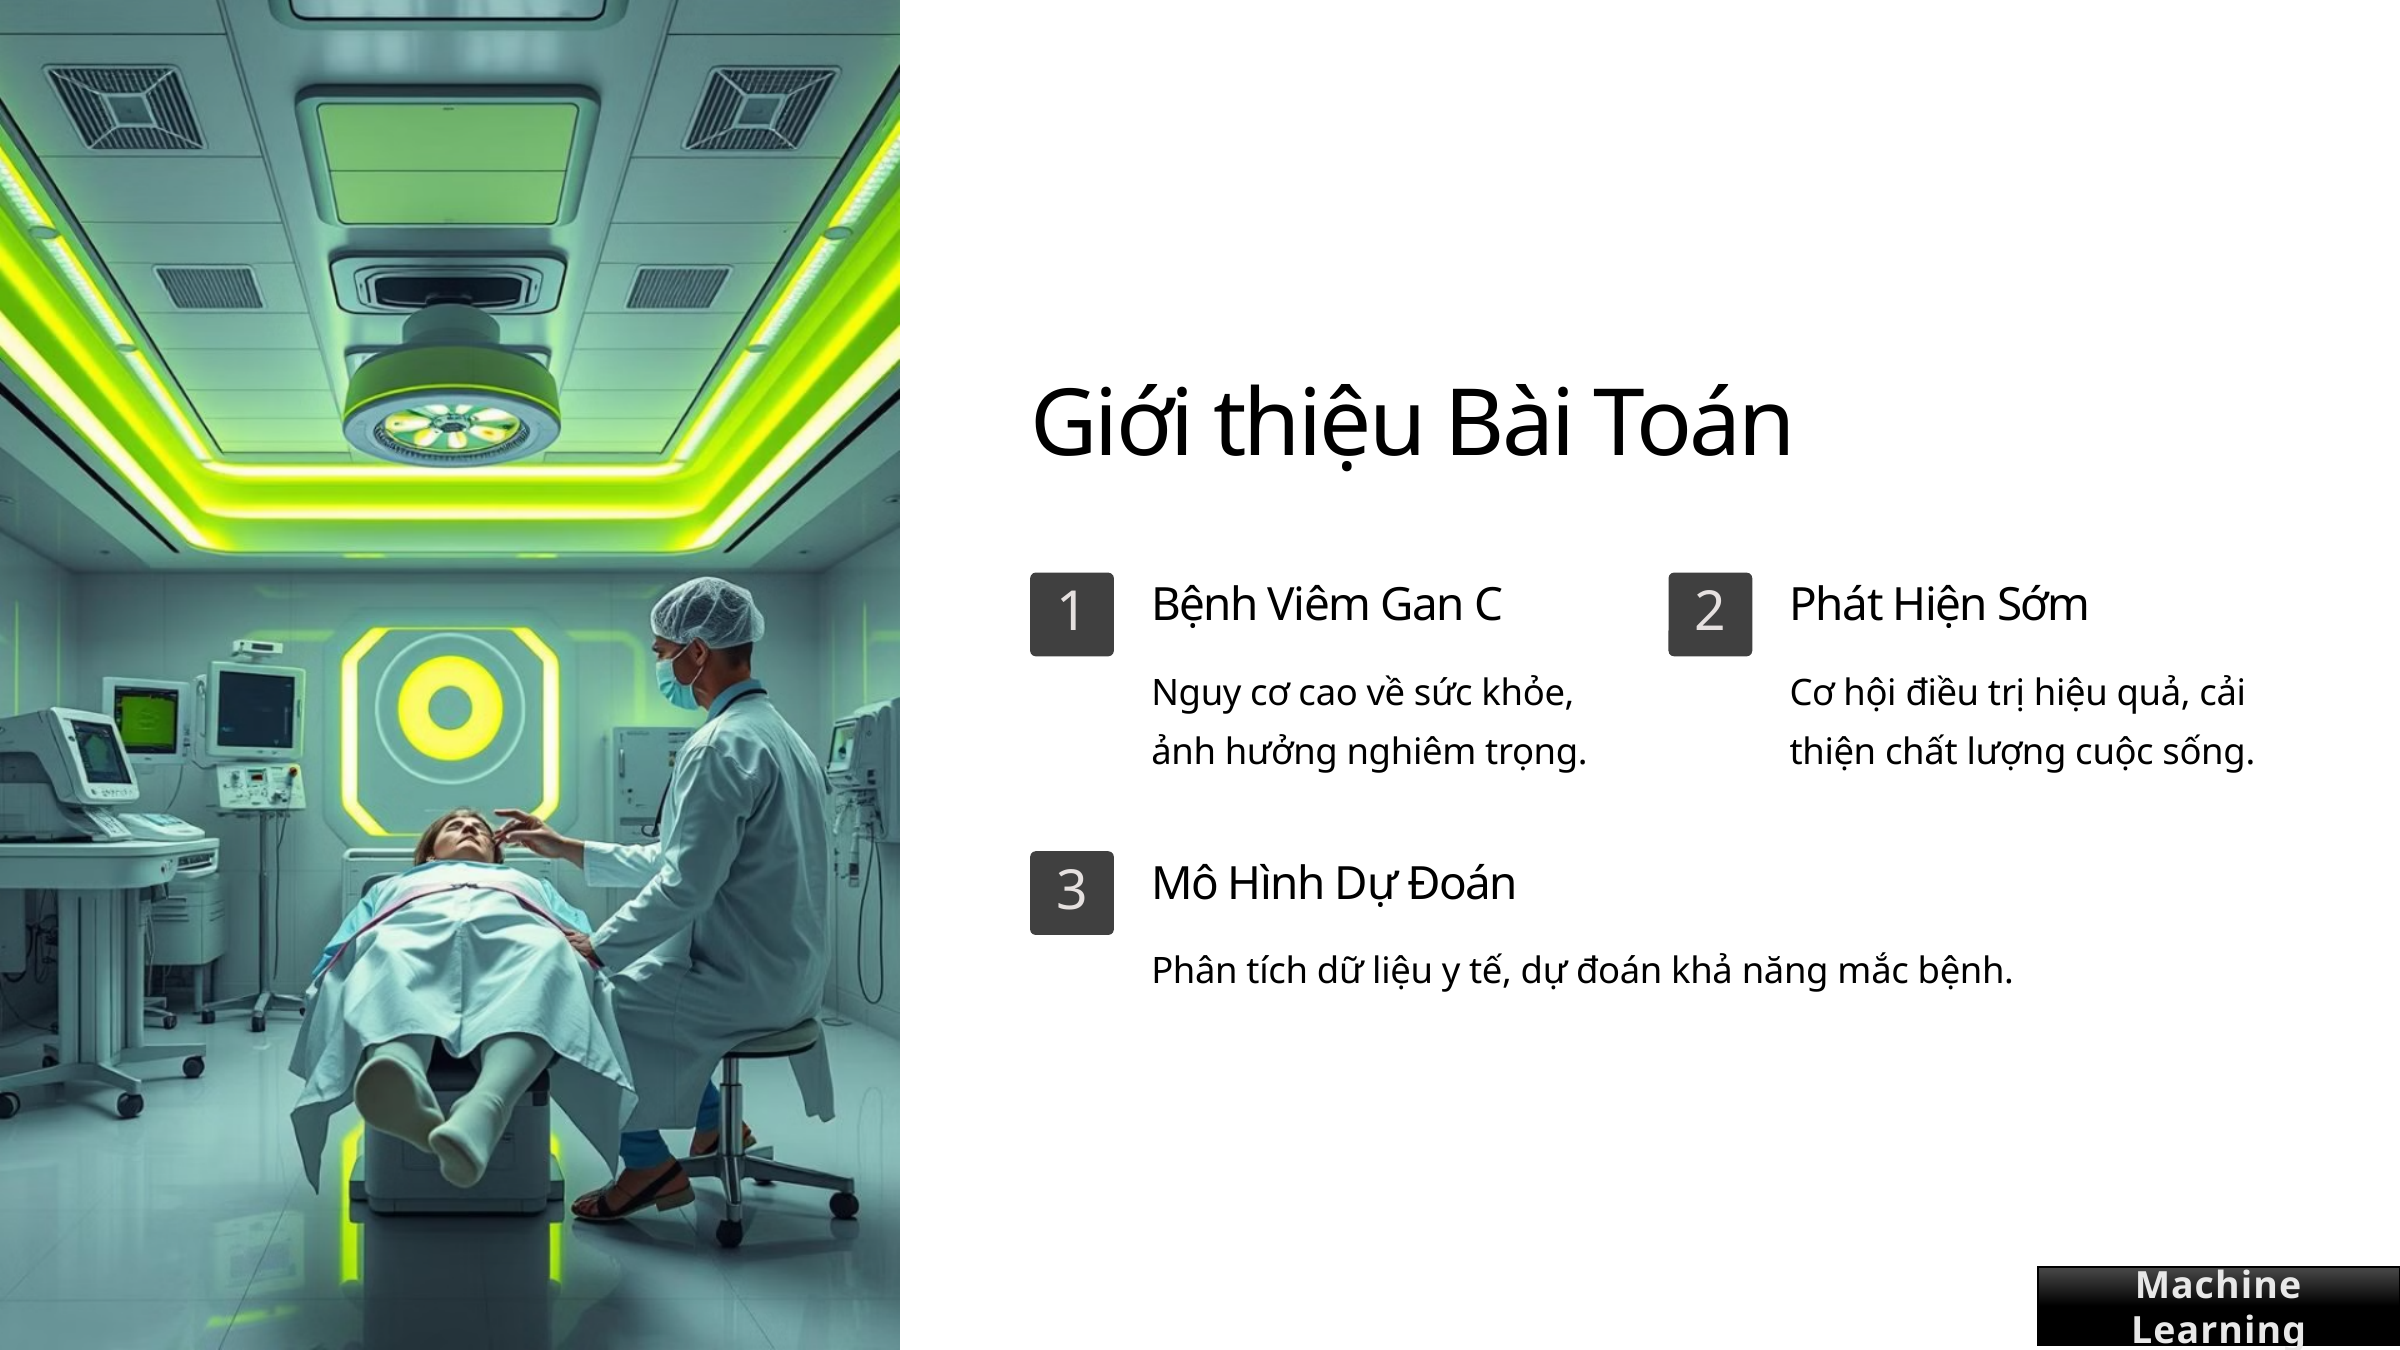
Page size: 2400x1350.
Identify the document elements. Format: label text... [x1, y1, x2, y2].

text_box Phát Hiện Sớm [1789, 572, 2255, 631]
text_box 2 [1694, 586, 1727, 643]
text_box [1668, 572, 1753, 657]
text_box Bệnh Viêm Gan C [1151, 572, 1617, 631]
text_box Cơ hội điều trị hiệu quả, cải thiện chất lượng cuộc sống. [1789, 653, 2270, 773]
text_box Mô Hình Dự Đoán [1151, 851, 1617, 910]
text_box 3 [1056, 865, 1088, 921]
text_box 1 [1056, 586, 1088, 643]
text_box [1030, 572, 1114, 657]
text_box [1030, 851, 1114, 935]
text_box Giới thiệu Bài Toán [1030, 358, 2038, 475]
text_box Machine Learning [2037, 1266, 2400, 1346]
text_box Nguy cơ cao về sức khỏe, ảnh hưởng nghiêm trọng. [1151, 653, 1632, 773]
picture [0, 0, 901, 1350]
text_box Phân tích dữ liệu y tế, dự đoán khả năng mắc bệnh. [1151, 931, 2270, 992]
